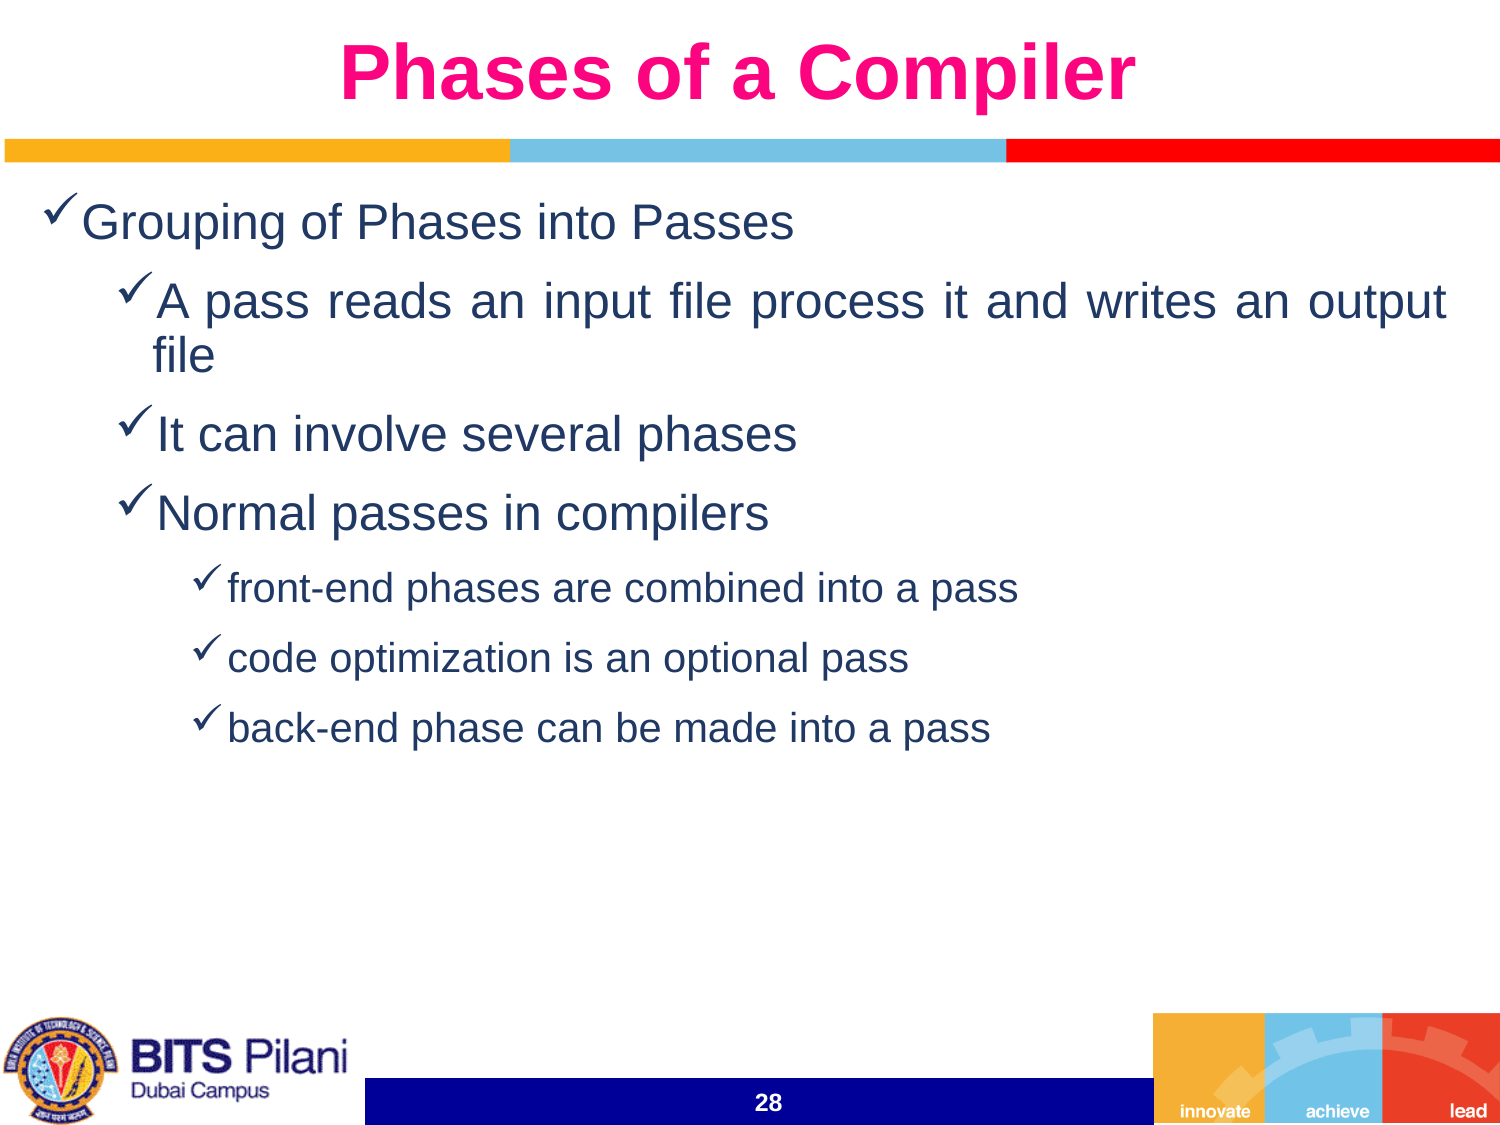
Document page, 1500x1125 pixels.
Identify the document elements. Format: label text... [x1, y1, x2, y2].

title Phases of a Compiler [20, 24, 1458, 125]
picture [3, 1016, 366, 1125]
slide_number 28 [600, 1071, 938, 1125]
list Grouping of Phases into Passes A pass reads an input file process it and writes an output file It can involve several phases Normal passes in compilers front-end phases are combined into a pass code optimization is an optional pass back-end phase can be made into a pass [24, 188, 1463, 1013]
picture [1153, 1013, 1500, 1123]
